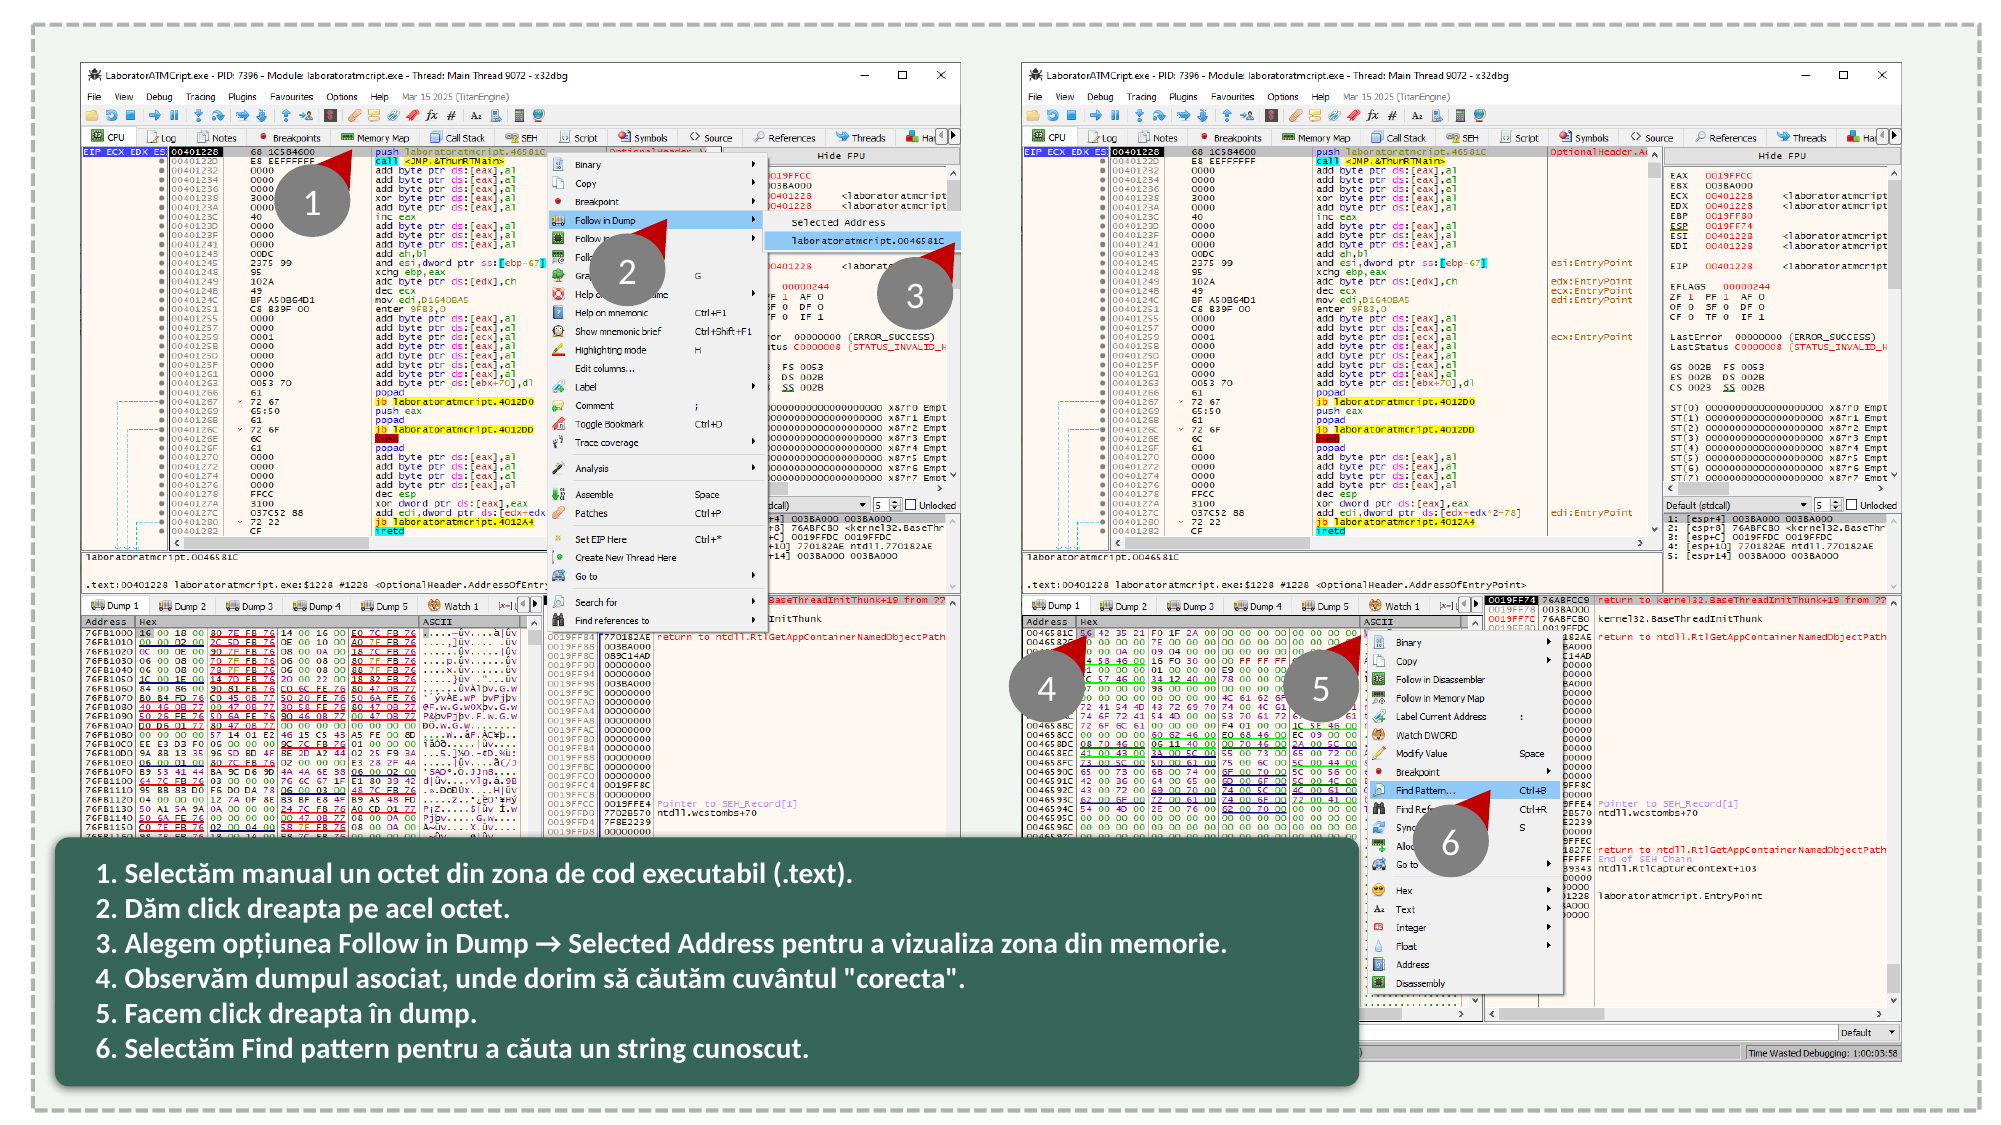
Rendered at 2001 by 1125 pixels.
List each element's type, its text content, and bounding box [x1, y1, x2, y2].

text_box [1283, 626, 1360, 723]
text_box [589, 209, 666, 307]
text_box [1412, 780, 1489, 878]
text_box [32, 24, 1980, 1111]
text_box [877, 233, 954, 330]
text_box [1008, 626, 1085, 723]
text_box [54, 837, 1360, 1087]
picture [80, 62, 961, 1063]
text_box 1. Selectăm manual un octet din zona de cod executabil (.text). 2. Dăm click dreapta pe acel octet. 3. Alegem opțiunea Follow in Dump → Selected Address pentru a vizualiza zona din memorie. 4. Observăm dumpul asociat, unde dorim să căutăm cuvântul "corecta". 5. Facem click dreapta în dump. 6. Selectăm Find pattern pentru a căuta un string cunoscut. [80, 846, 1348, 1072]
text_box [274, 140, 351, 237]
picture [1021, 62, 1902, 1063]
